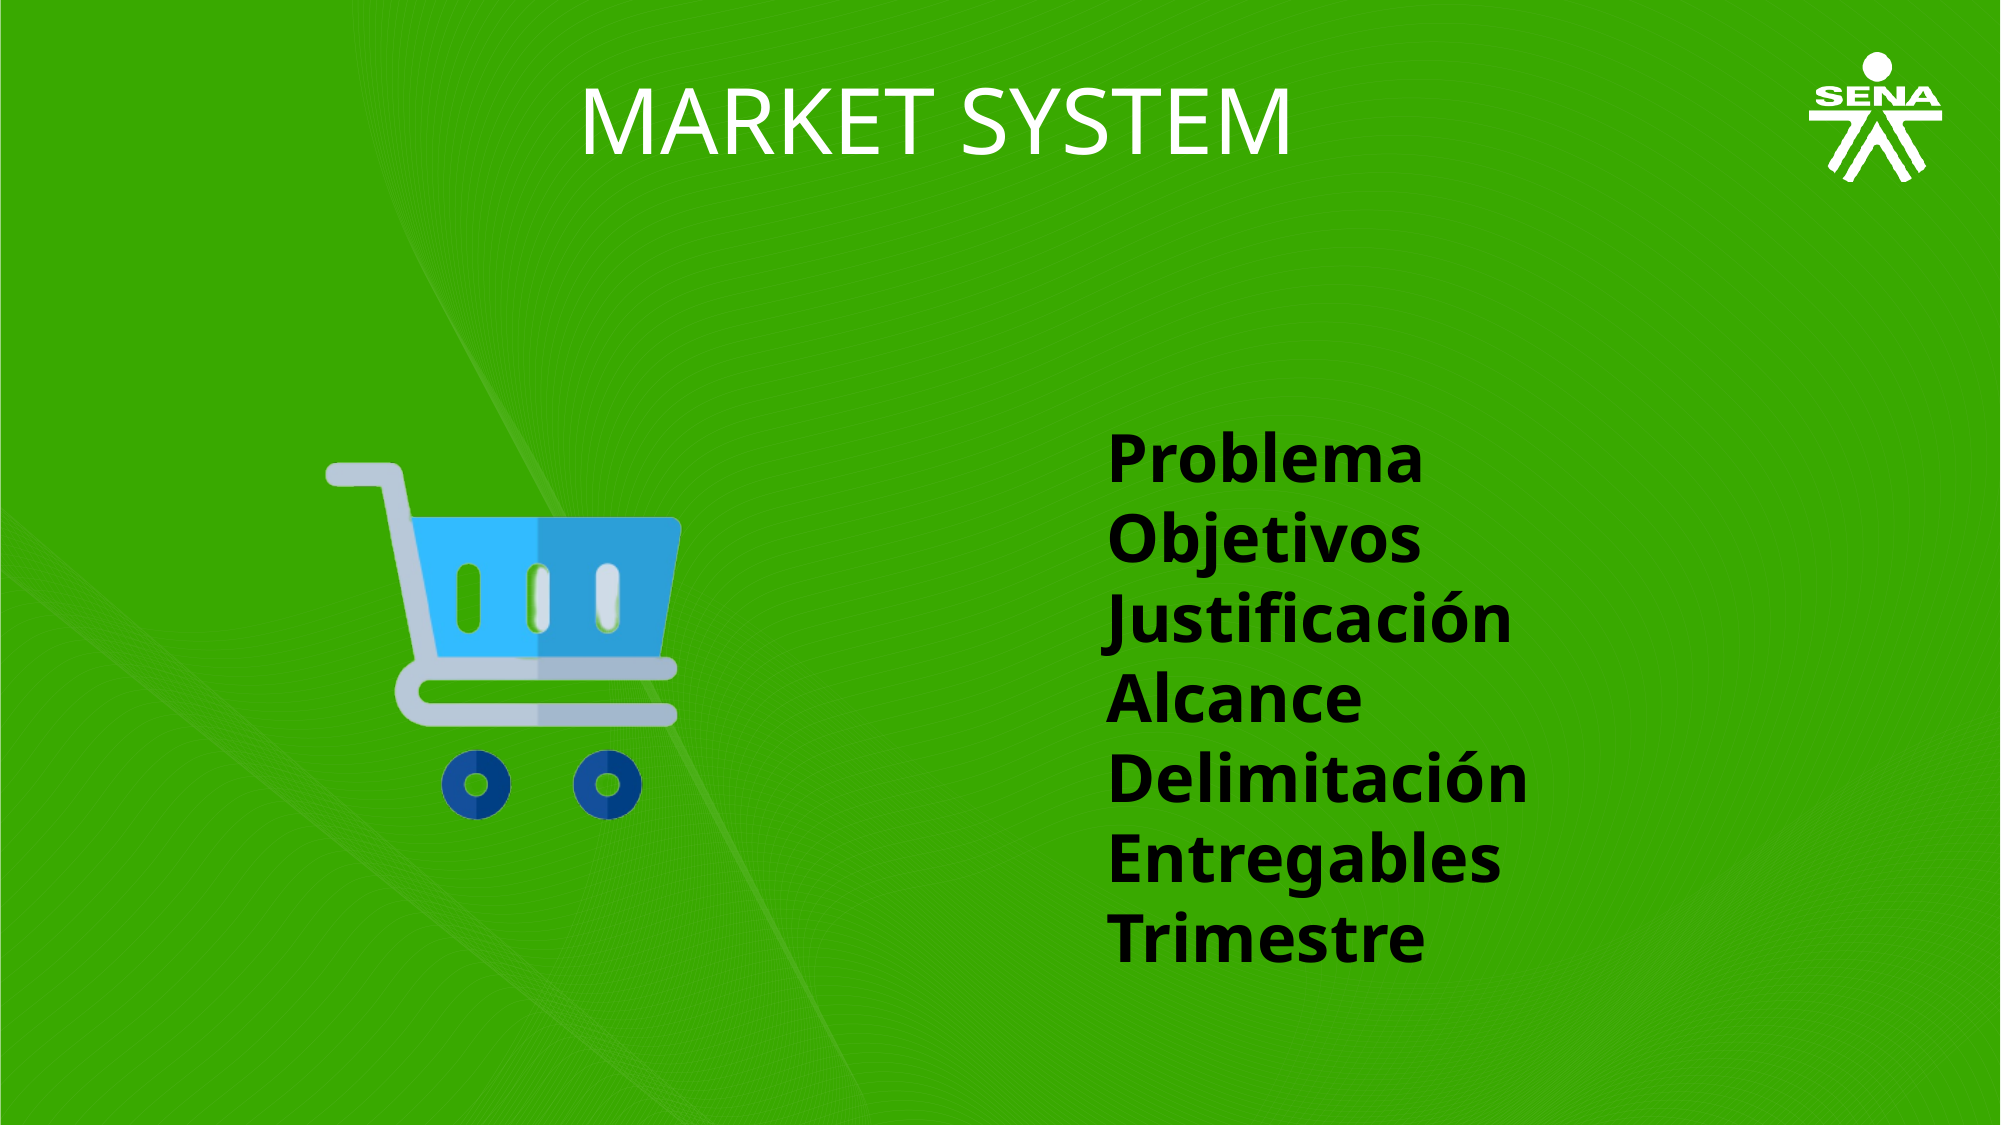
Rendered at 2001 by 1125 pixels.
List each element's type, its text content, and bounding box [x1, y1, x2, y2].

text_box Problema Objetivos Justificación Alcance Delimitación Entregables Trimestre [1091, 408, 1838, 983]
picture [0, 0, 2001, 1125]
text_box MARKET SYSTEM [74, 68, 1800, 190]
